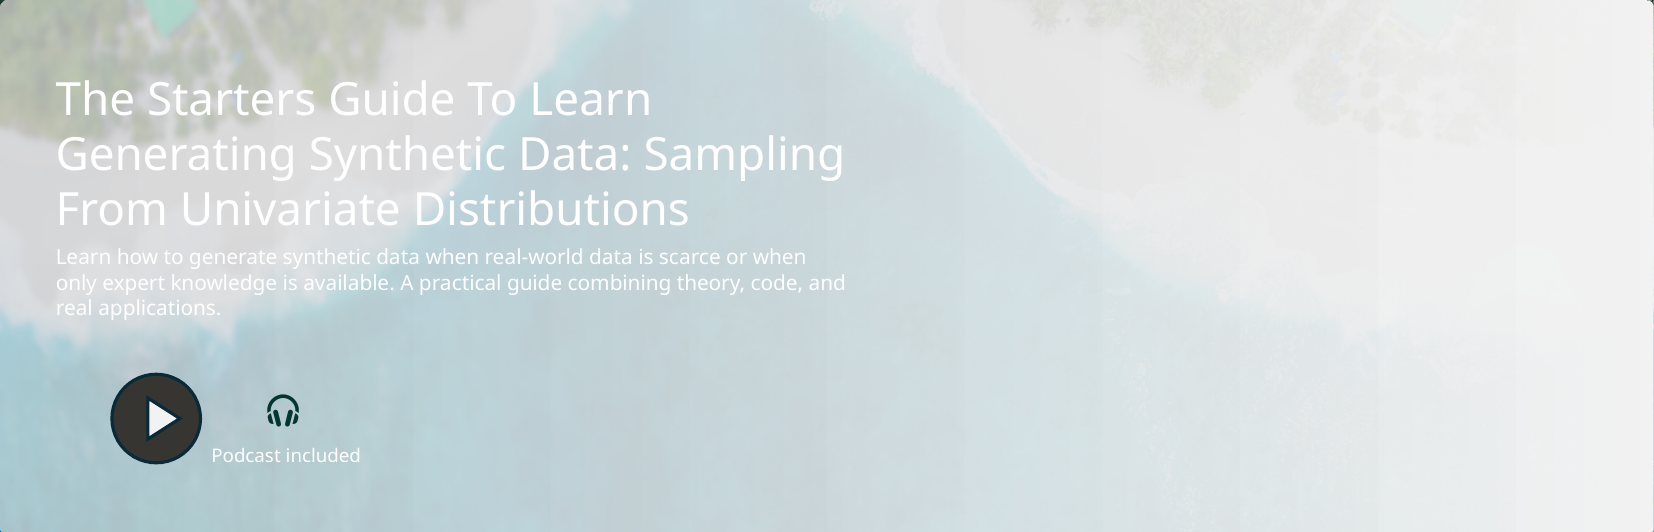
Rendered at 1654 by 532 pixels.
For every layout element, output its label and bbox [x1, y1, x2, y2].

text_box [111, 373, 201, 464]
picture [0, 0, 1654, 532]
